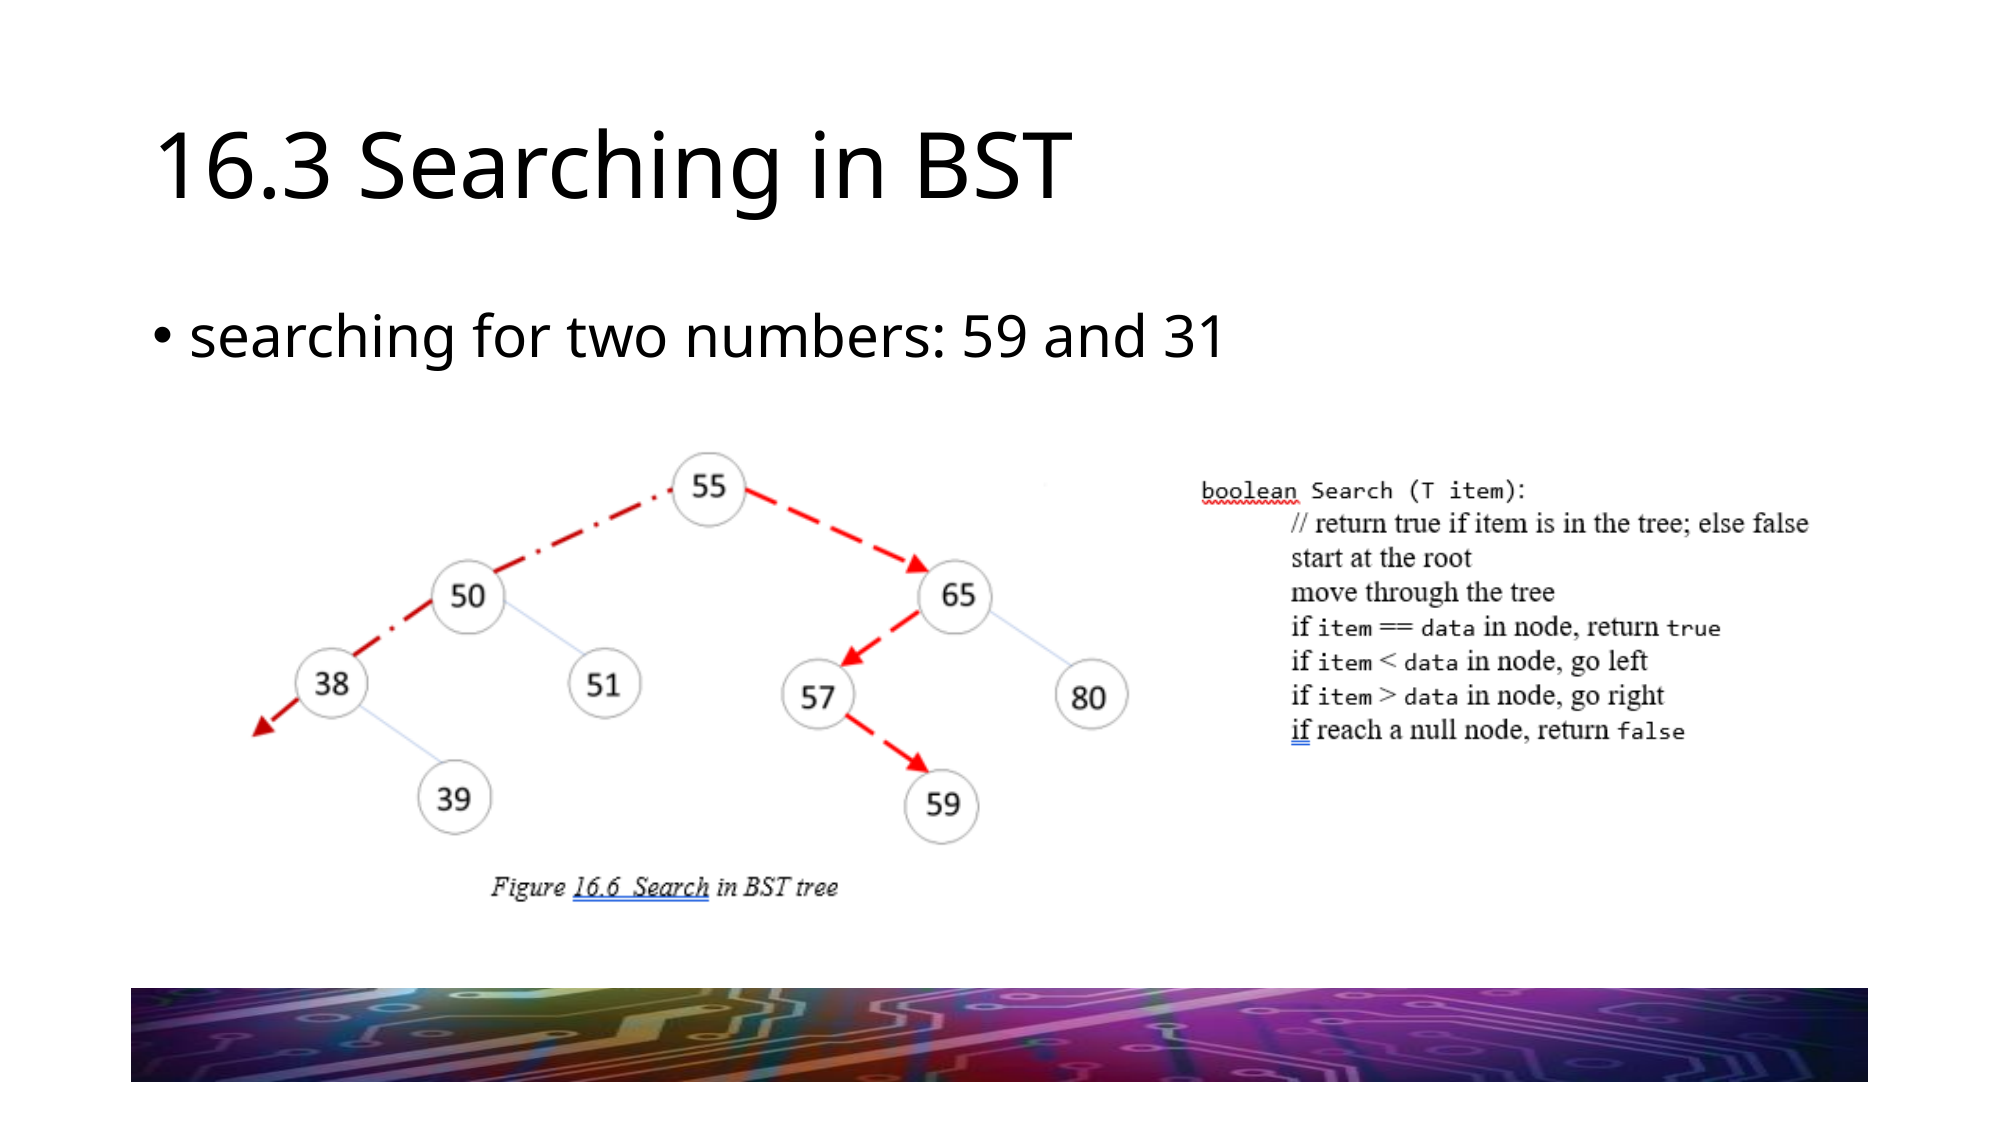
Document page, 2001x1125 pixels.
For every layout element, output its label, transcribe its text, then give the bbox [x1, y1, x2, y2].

list searching for two numbers: 59 and 31 [137, 299, 1863, 988]
title 16.3 Searching in BST [137, 59, 1863, 278]
picture [193, 430, 1836, 921]
picture [131, 988, 1869, 1083]
